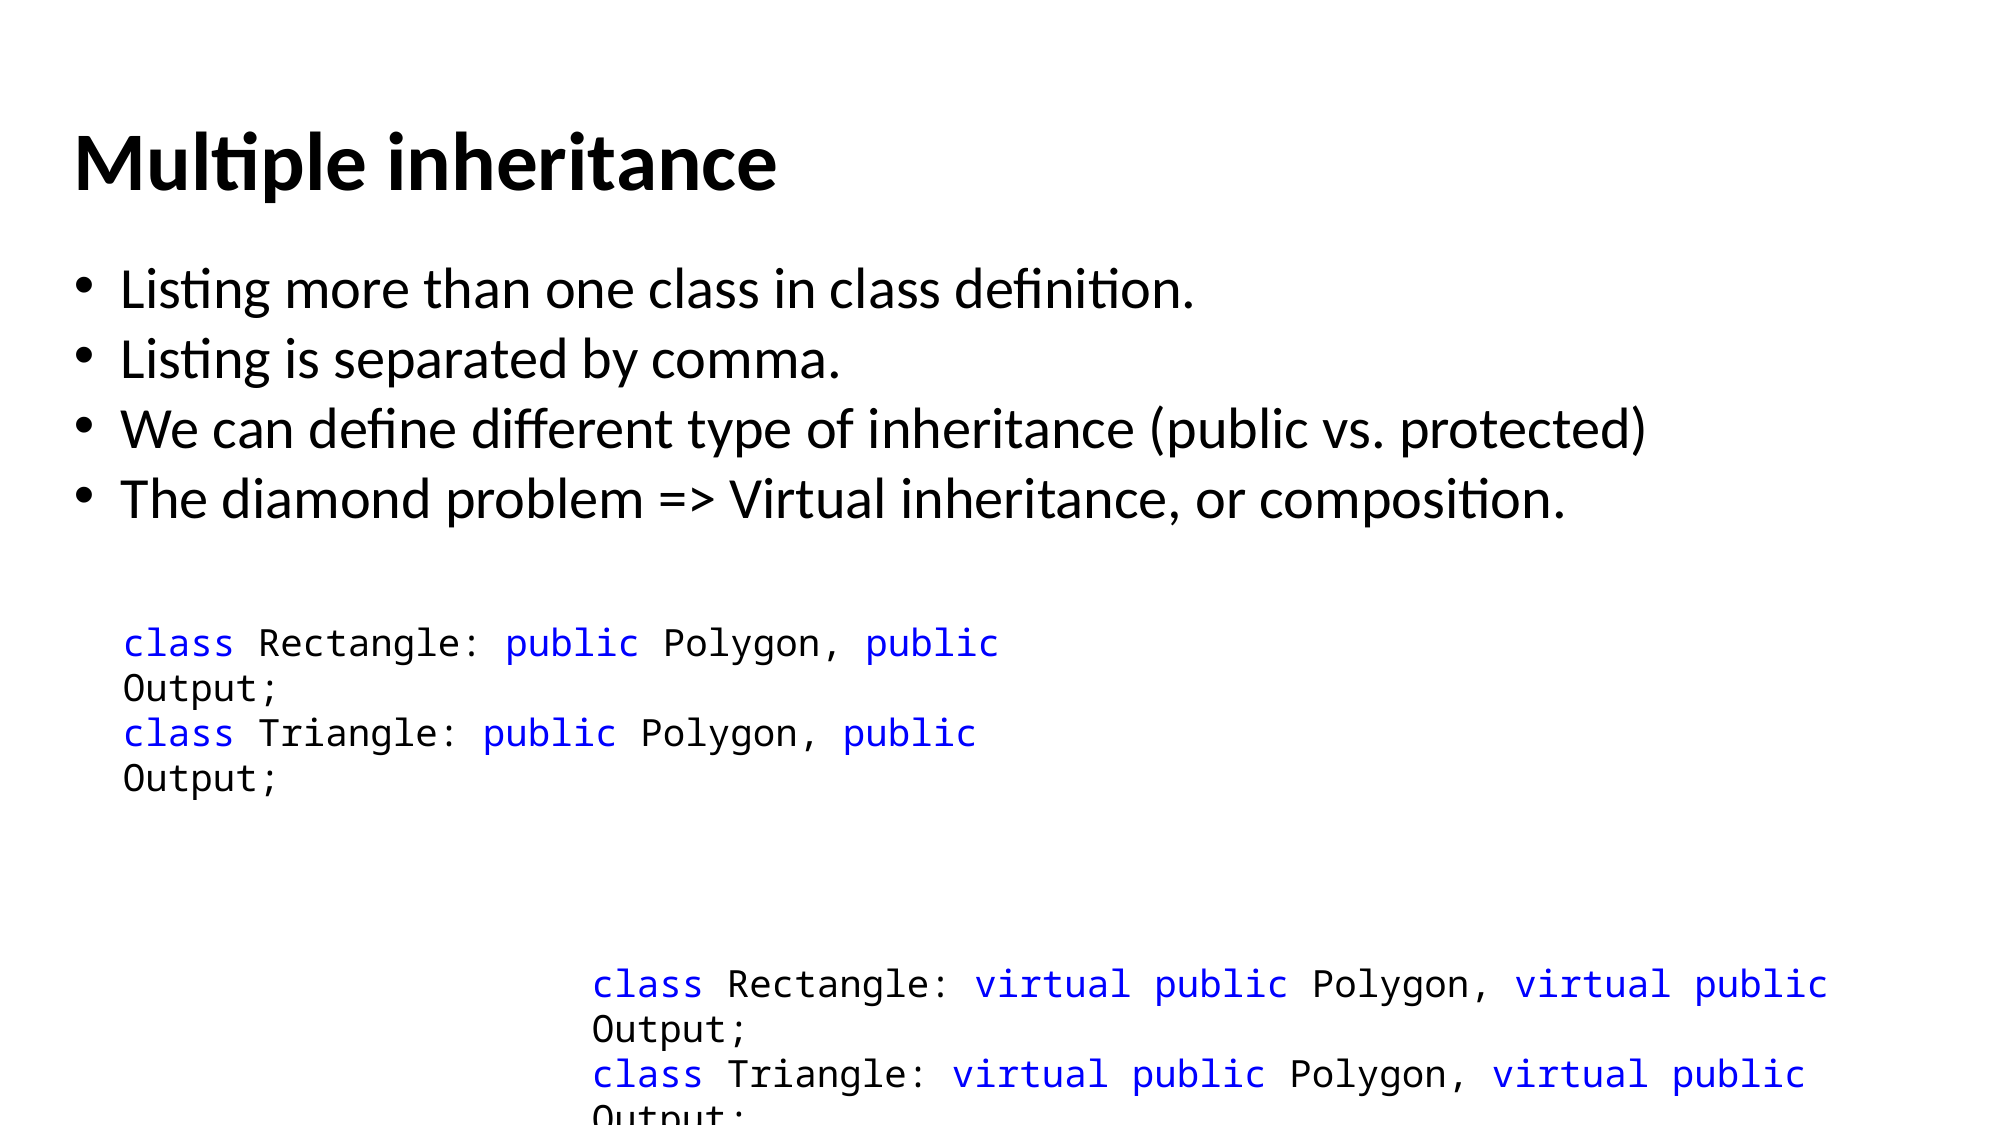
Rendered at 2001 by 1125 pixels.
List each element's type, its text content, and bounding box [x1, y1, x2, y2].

text_box class Rectangle: public Polygon, public Output; class Triangle: public Polygon, public Output; [108, 611, 1108, 807]
text_box Listing more than one class in class definition. Listing is separated by comma. We can define different type of inheritance (public vs. protected) The diamond problem => Virtual inheritance, or composition. [0, 242, 2000, 538]
text_box class Rectangle: virtual public Polygon, virtual public Output; class Triangle: virtual public Polygon, virtual public Output; [577, 952, 1908, 1125]
text_box Multiple inheritance [0, 0, 2000, 215]
